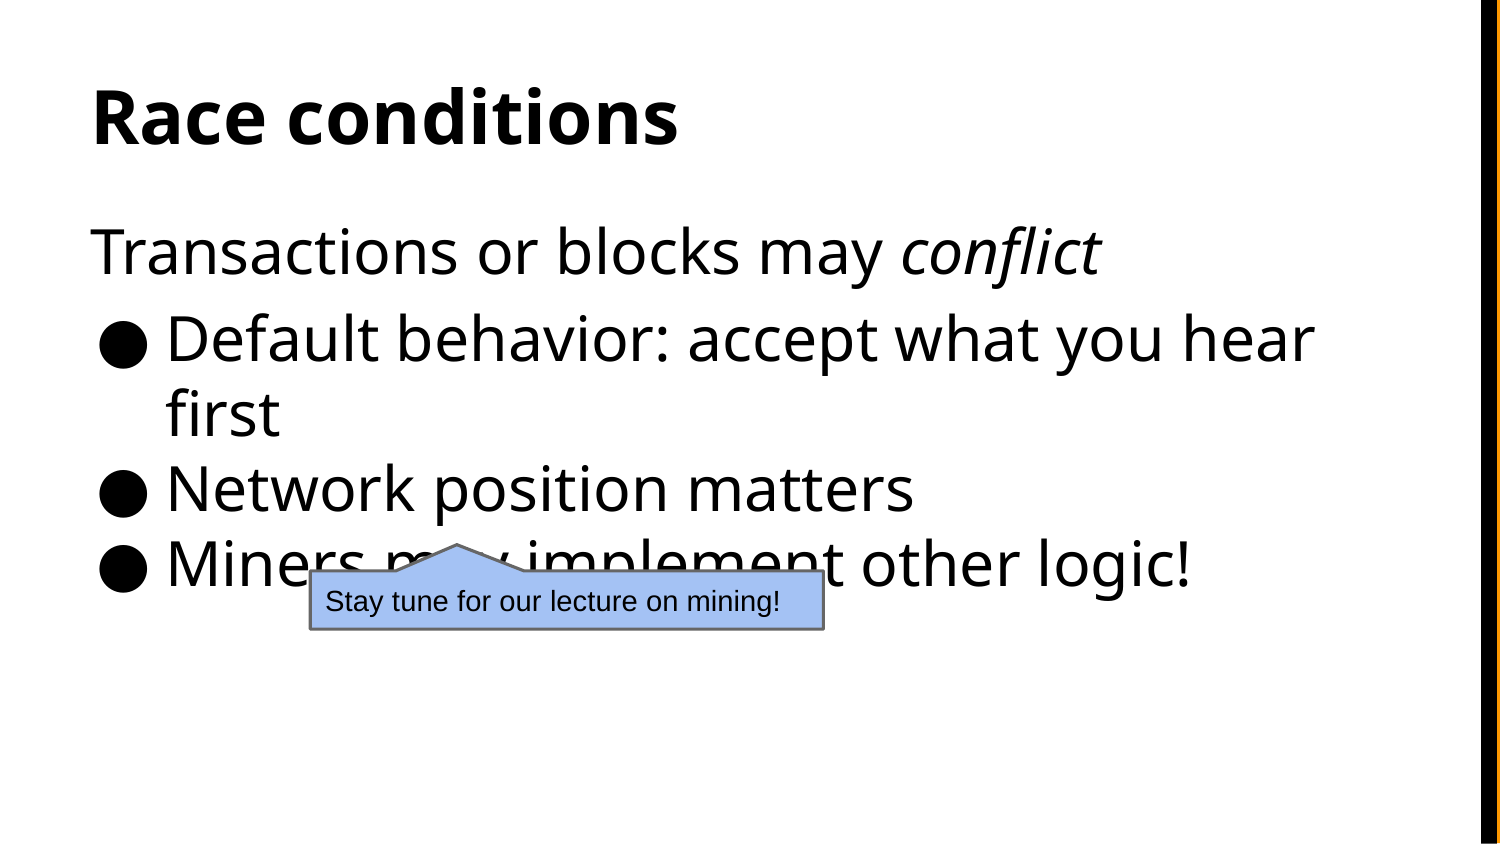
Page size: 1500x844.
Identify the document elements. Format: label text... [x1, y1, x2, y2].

text_box Stay tune for our lecture on mining! [310, 544, 824, 630]
title Race conditions [75, 33, 1459, 175]
list Transactions or blocks may conflict Default behavior: accept what you hear first Network position matters Miners may implement other logic! [75, 196, 1445, 770]
